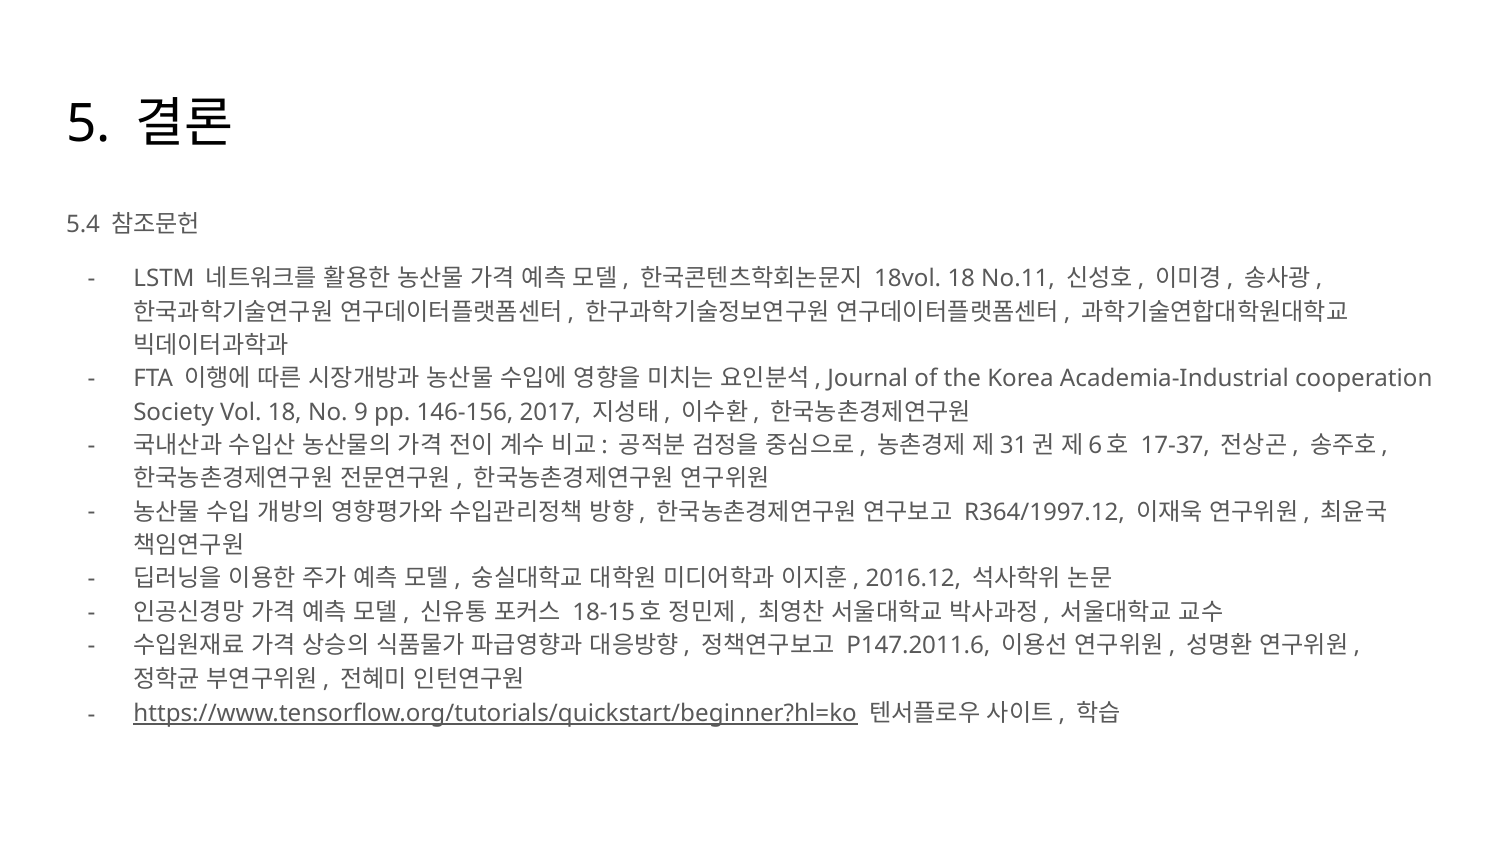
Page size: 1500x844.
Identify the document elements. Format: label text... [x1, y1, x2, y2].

title 5. 결론 [51, 72, 1449, 167]
list 5.4 참조문헌 LSTM 네트워크를 활용한 농산물 가격 예측 모델, 한국콘텐츠학회논문지 18vol. 18 No.11, 신성호, 이미경, 송사광, 한국과학기술연구원 연구데이터플랫폼센터, 한구과학기술정보연구원 연구데이터플랫폼센터, 과학기술연합대학원대학교 빅데이터과학과 FTA 이행에 따른 시장개방과 농산물 수입에 영향을 미치는 요인분석, Journal of the Korea Academia-Industrial cooperation Society Vol. 18, No. 9 pp. 146-156, 2017, 지성태, 이수환, 한국농촌경제연구원 국내산과 수입산 농산물의 가격 전이 계수 비교: 공적분 검정을 중심으로, 농촌경제 제31권 제6호 17-37, 전상곤, 송주호, 한국농촌경제연구원 전문연구원, 한국농촌경제연구원 연구위원 농산물 수입 개방의 영향평가와 수입관리정책 방향, 한국농촌경제연구원 연구보고 R364/1997.12, 이재욱 연구위원, 최윤국 책임연구원 딥러닝을 이용한 주가 예측 모델, 숭실대학교 대학원 미디어학과 이지훈, 2016.12, 석사학위 논문 인공신경망 가격 예측 모델, 신유통 포커스 18-15호 정민제, 최영찬 서울대학교 박사과정, 서울대학교 교수 수입원재료 가격 상승의 식품물가 파급영향과 대응방향, 정책연구보고 P147.2011.6, 이용선 연구위원, 성명환 연구위원, 정학균 부연구위원, 전혜미 인턴연구원 https://www.tensorflow.org/tutorials/quickstart/beginner?hl=ko 텐서플로우 사이트, 학습 [51, 189, 1449, 750]
